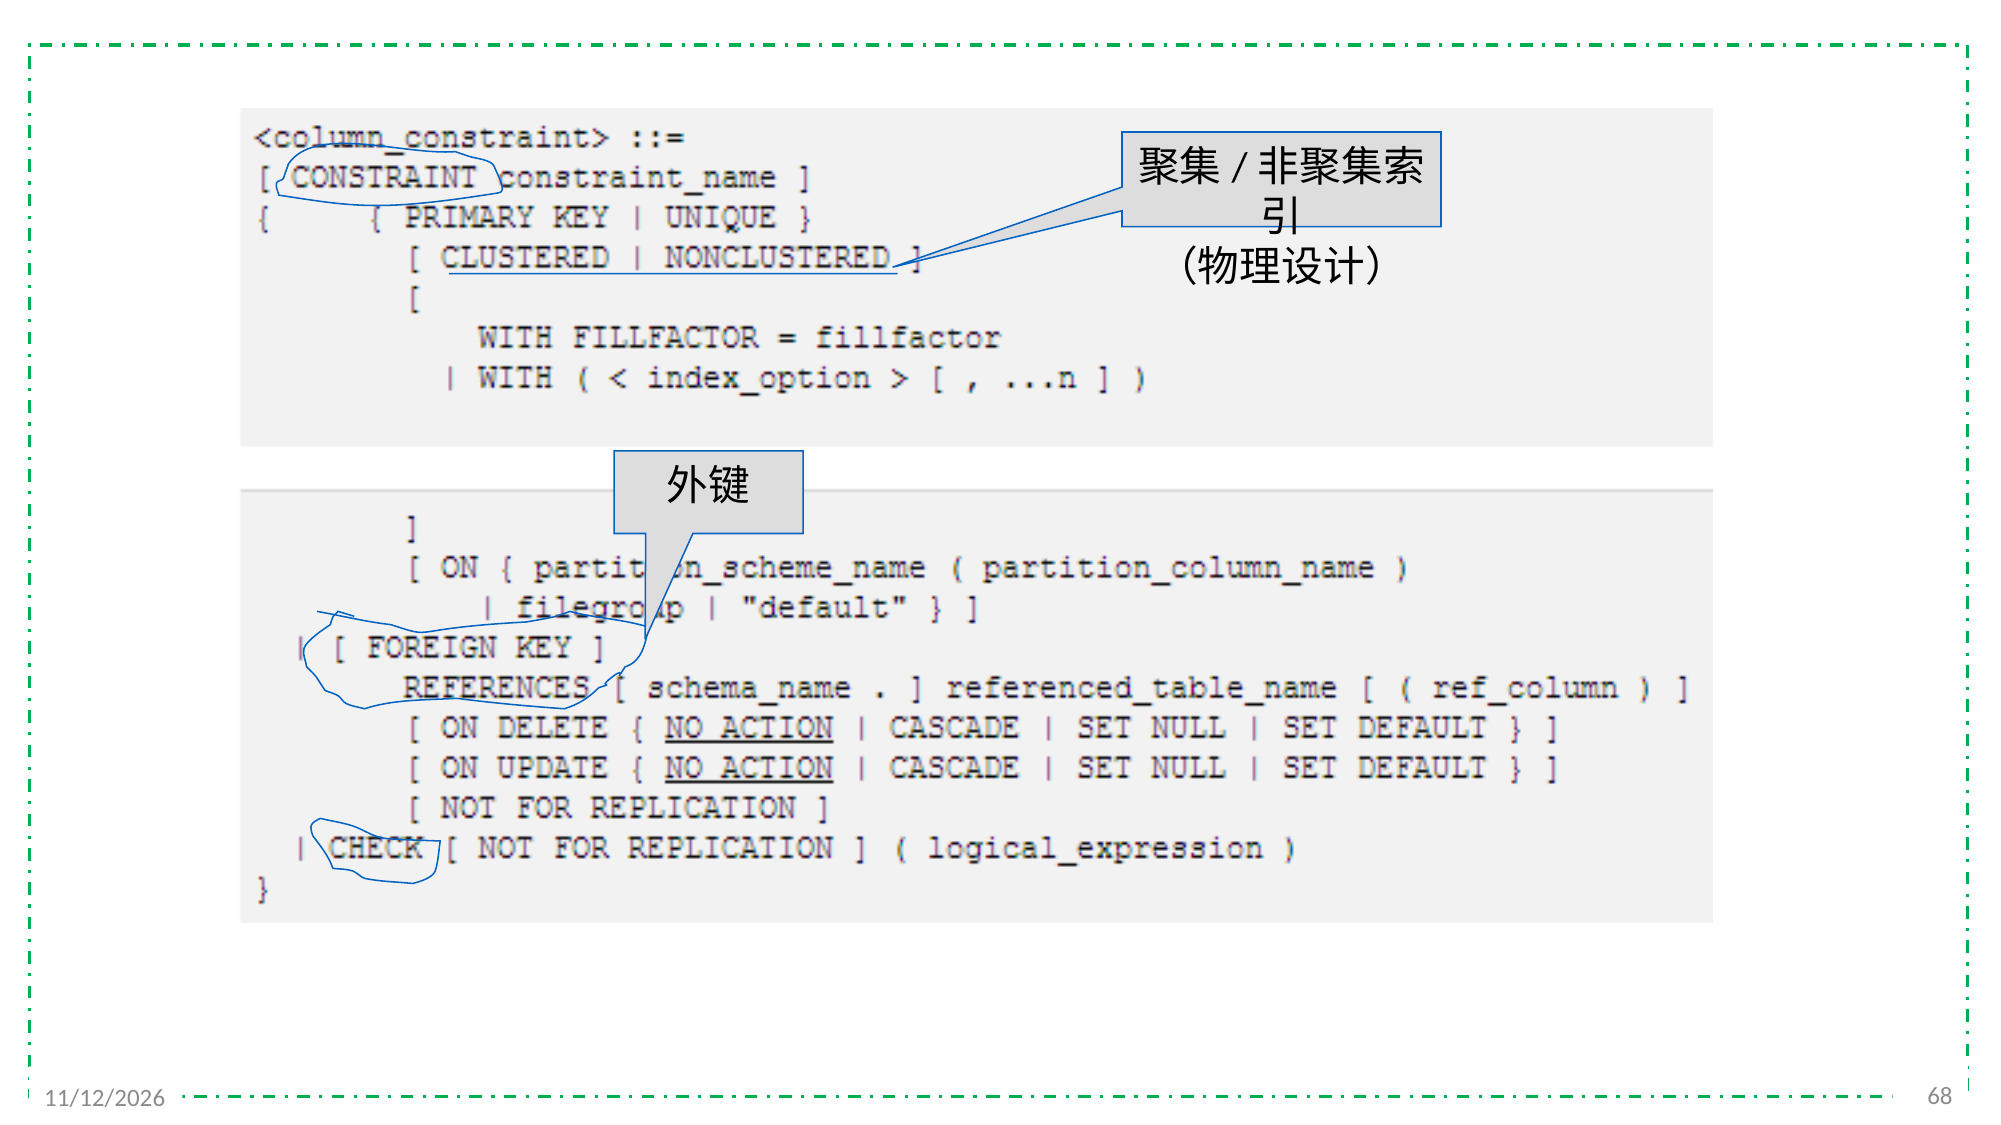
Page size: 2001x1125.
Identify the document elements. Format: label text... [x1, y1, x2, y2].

slide_number 68 [1892, 1065, 1968, 1125]
picture [236, 108, 1713, 923]
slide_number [29, 1066, 183, 1125]
